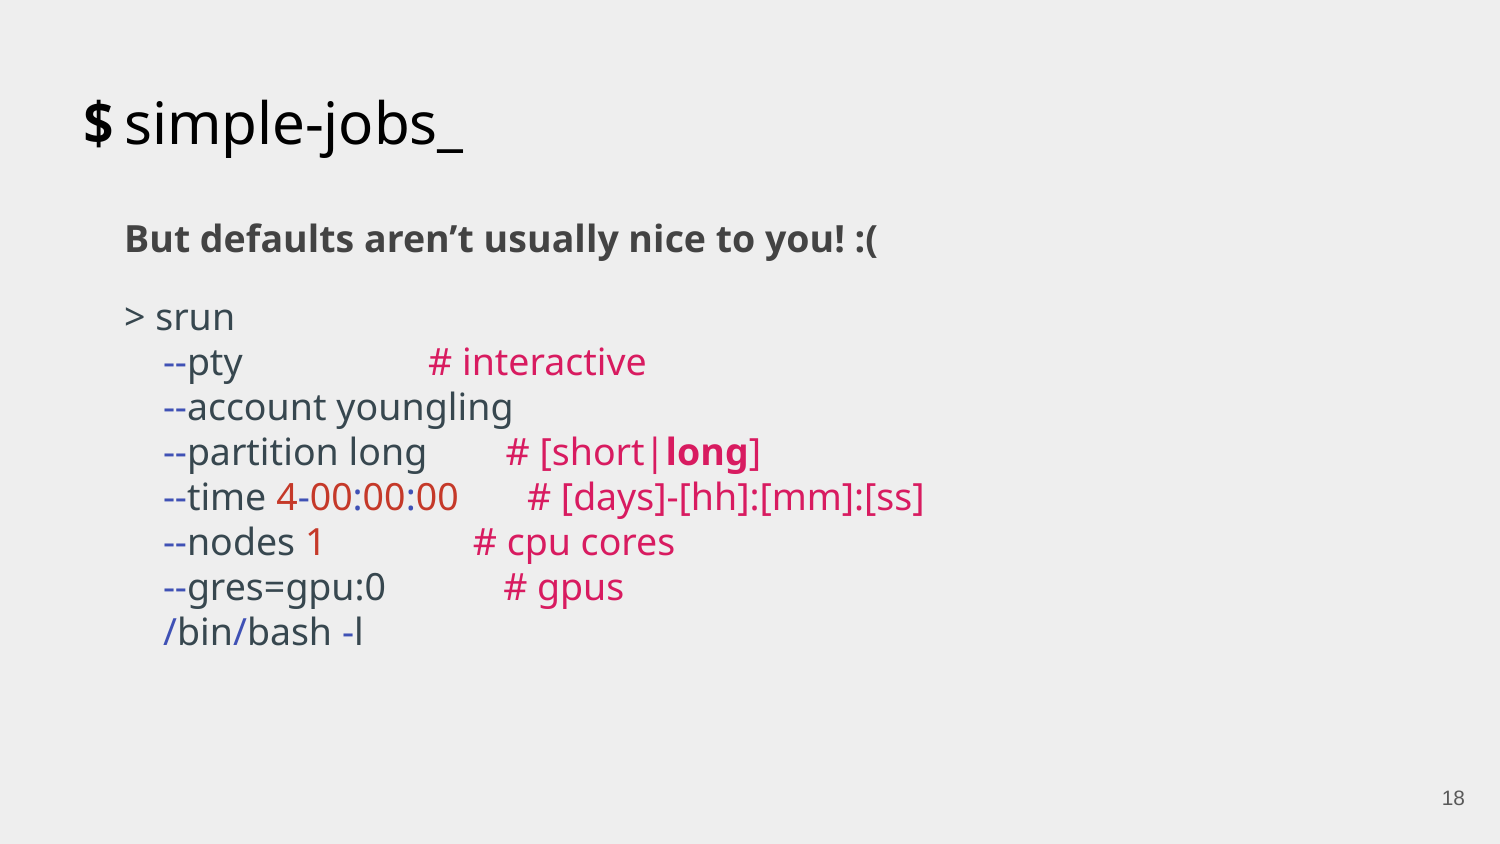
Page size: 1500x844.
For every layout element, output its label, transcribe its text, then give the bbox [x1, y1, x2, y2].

list But defaults aren’t usually nice to you! :( > srun --pty # interactive --account youngling --partition long # [short|long] --time 4-00:00:00 # [days]-[hh]:[mm]:[ss] --nodes 1 # cpu cores --gres=gpu:0 # gpus /bin/bash -l [109, 193, 1449, 750]
slide_number ‹#› [1389, 764, 1480, 830]
title simple-jobs_ [109, 70, 1449, 167]
